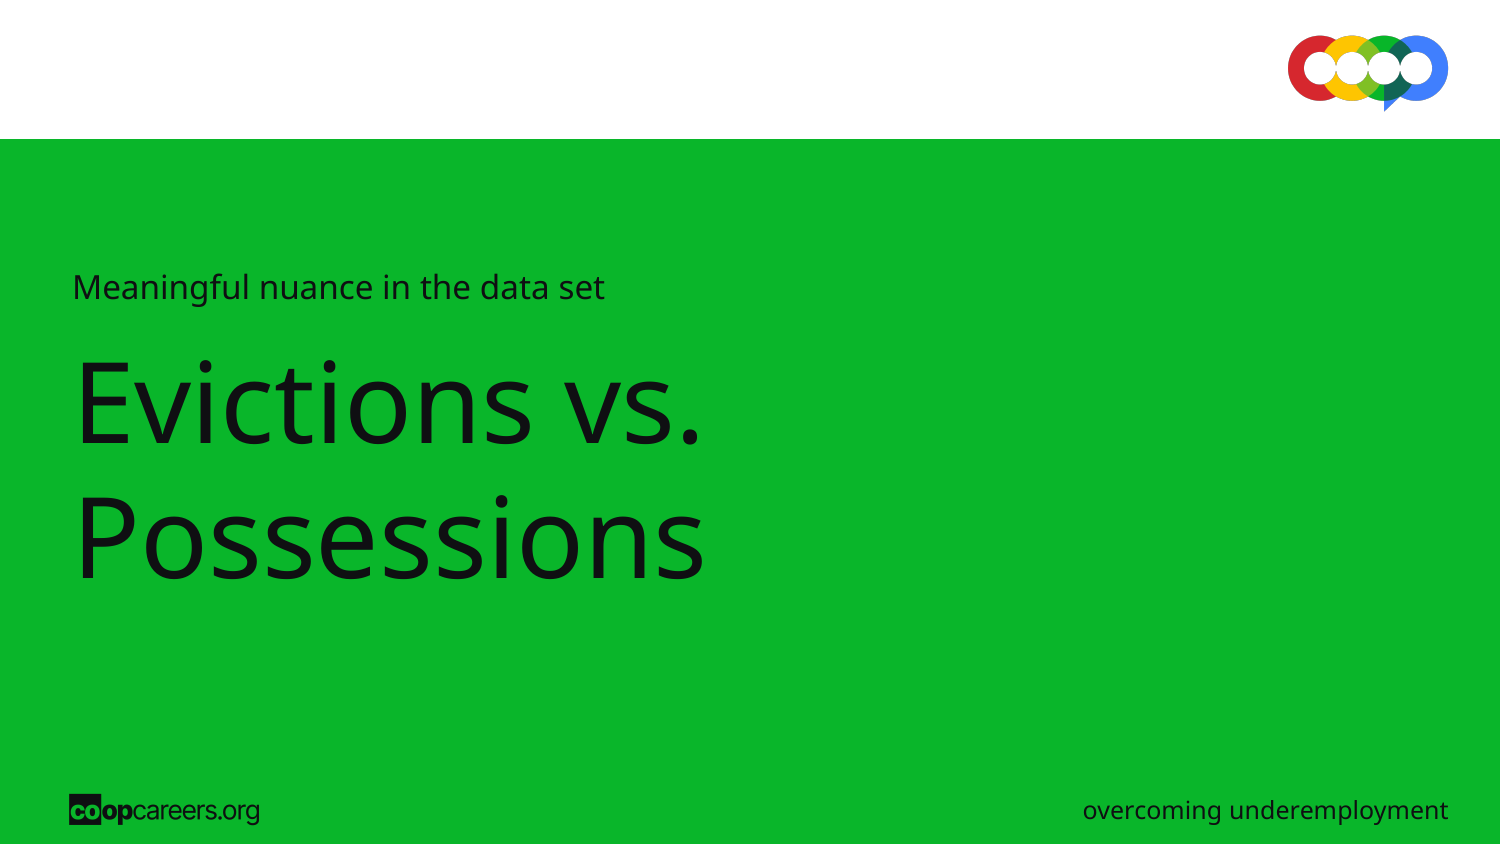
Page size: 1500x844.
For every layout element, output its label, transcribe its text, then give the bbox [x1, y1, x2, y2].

subtitle Meaningful nuance in the data set [72, 265, 1268, 319]
title Evictions vs. Possessions [72, 331, 1268, 626]
picture [51, 767, 277, 844]
picture [1287, 35, 1449, 112]
